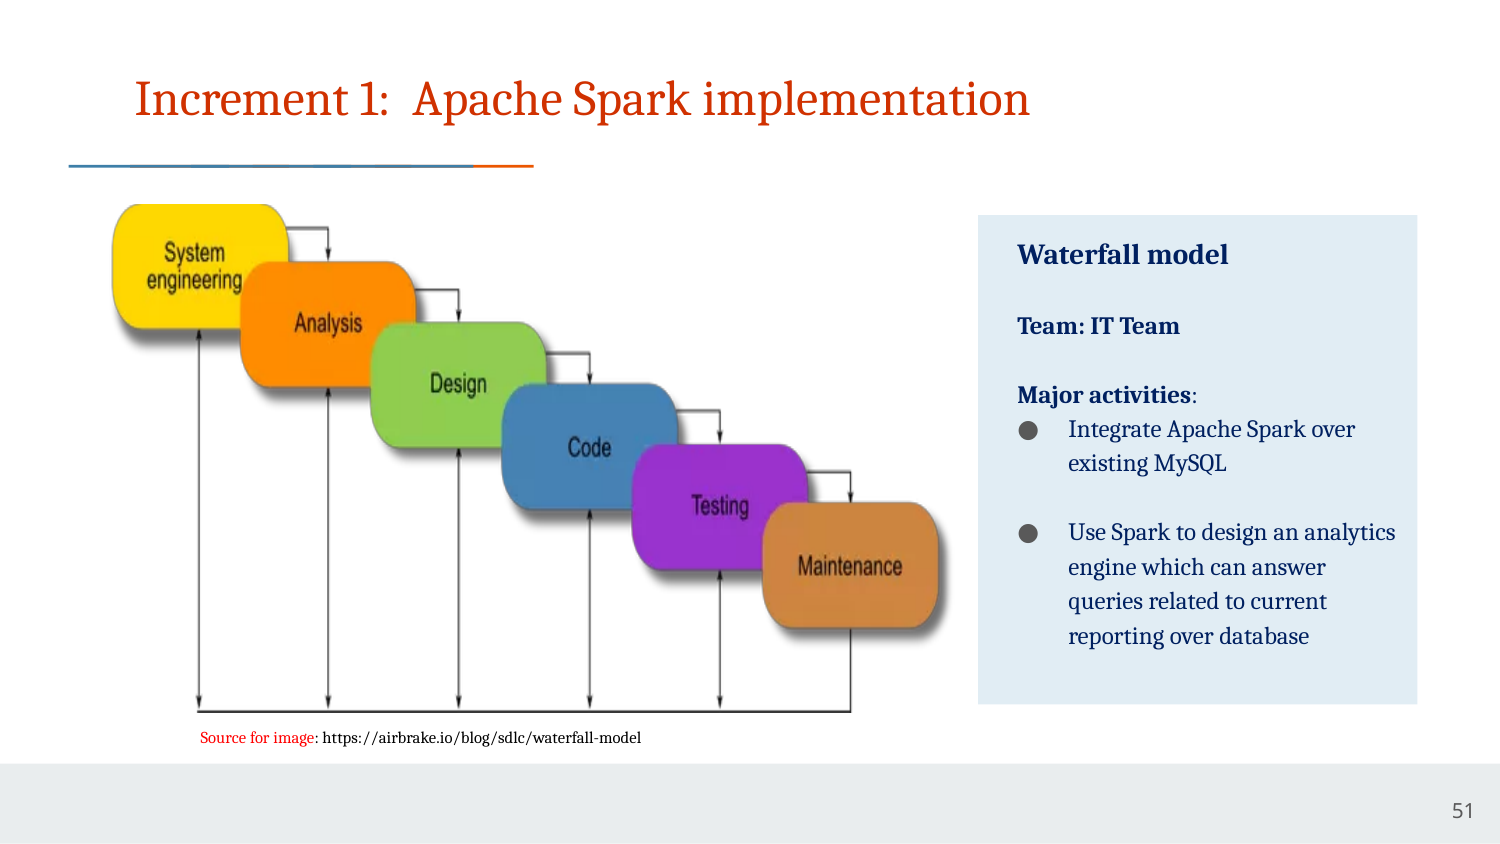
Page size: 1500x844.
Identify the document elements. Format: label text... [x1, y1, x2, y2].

picture [109, 204, 955, 714]
slide_number 51 [1400, 779, 1491, 844]
text_box Source for image: https://airbrake.io/blog/sdlc/waterfall-model [185, 721, 954, 755]
list Waterfall model Team: IT Team Major activities: Integrate Apache Spark over existing MySQL Use Spark to design an analytics engine which can answer queries related to current reporting over database [978, 215, 1418, 705]
title Increment 1: Apache Spark implementation [119, 50, 1381, 155]
